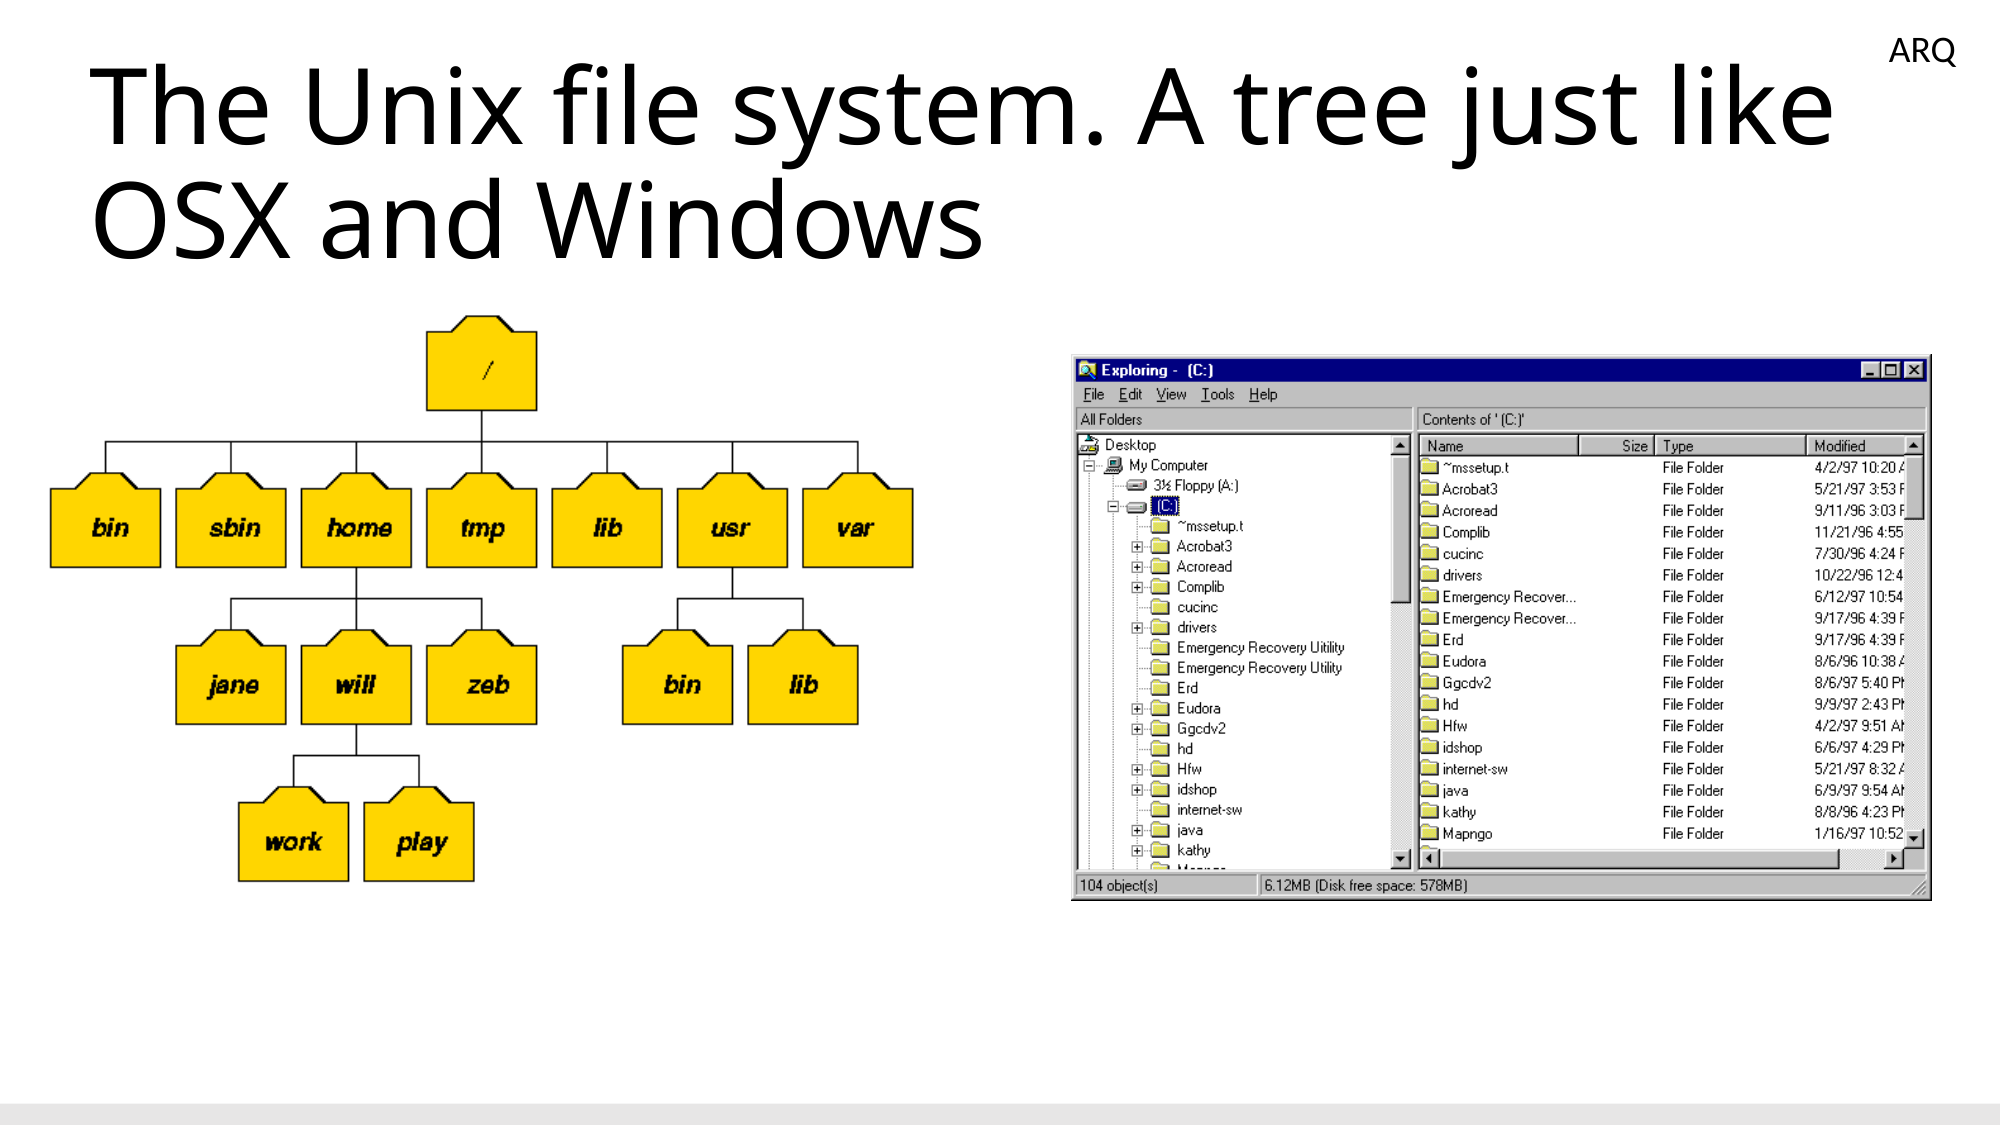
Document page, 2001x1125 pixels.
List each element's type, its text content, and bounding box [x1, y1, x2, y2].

text_box ARQ [1874, 17, 1987, 78]
title The Unix file system. A tree just like OSX and Windows [69, 119, 1933, 301]
picture [1070, 354, 1932, 901]
picture [33, 300, 931, 901]
